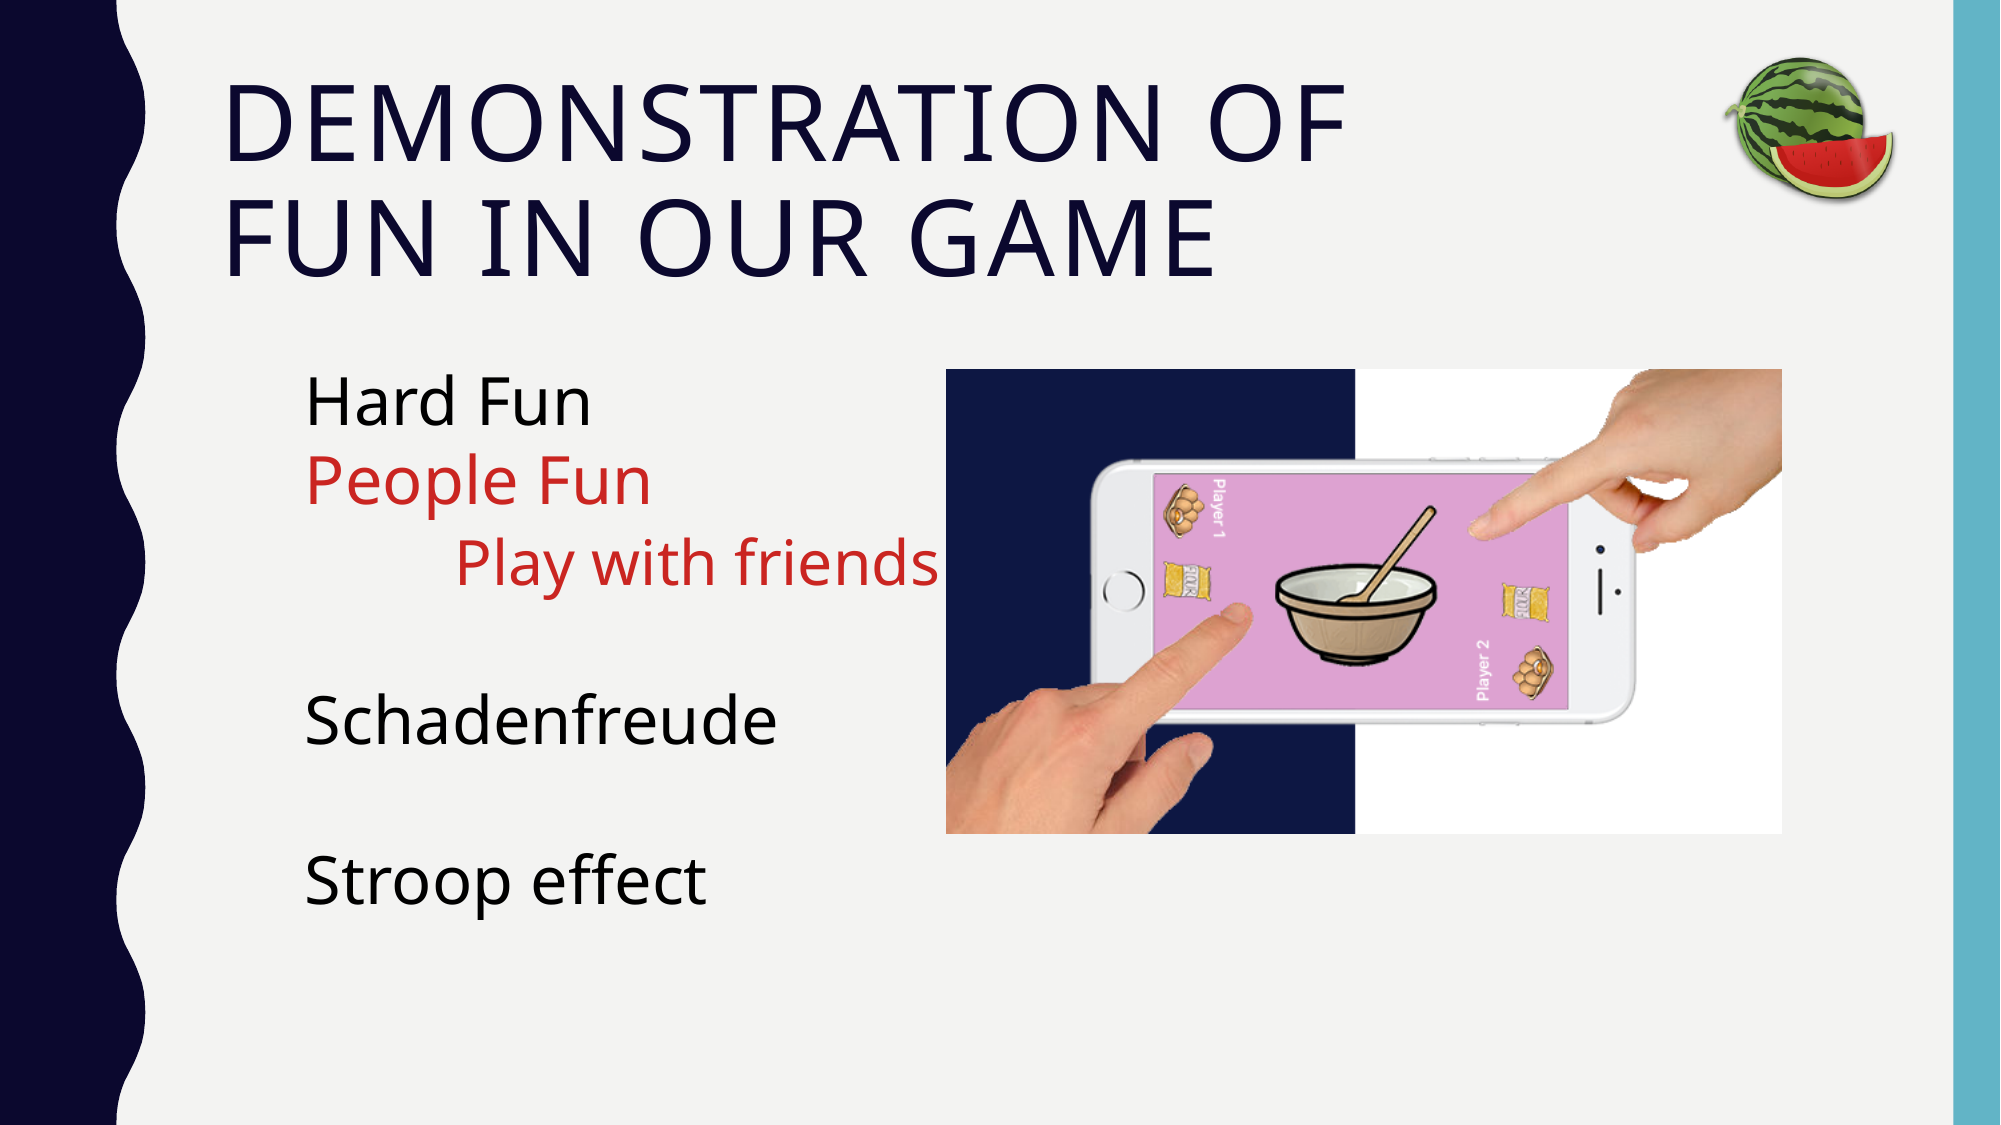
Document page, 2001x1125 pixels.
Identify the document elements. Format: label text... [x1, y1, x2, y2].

text_box Hard Fun People Fun Play with friends Schadenfreude Stroop effect [290, 271, 1205, 926]
picture [946, 369, 1782, 834]
title Demonstration of Fun in our game [205, 62, 1524, 308]
picture [1718, 50, 1899, 211]
